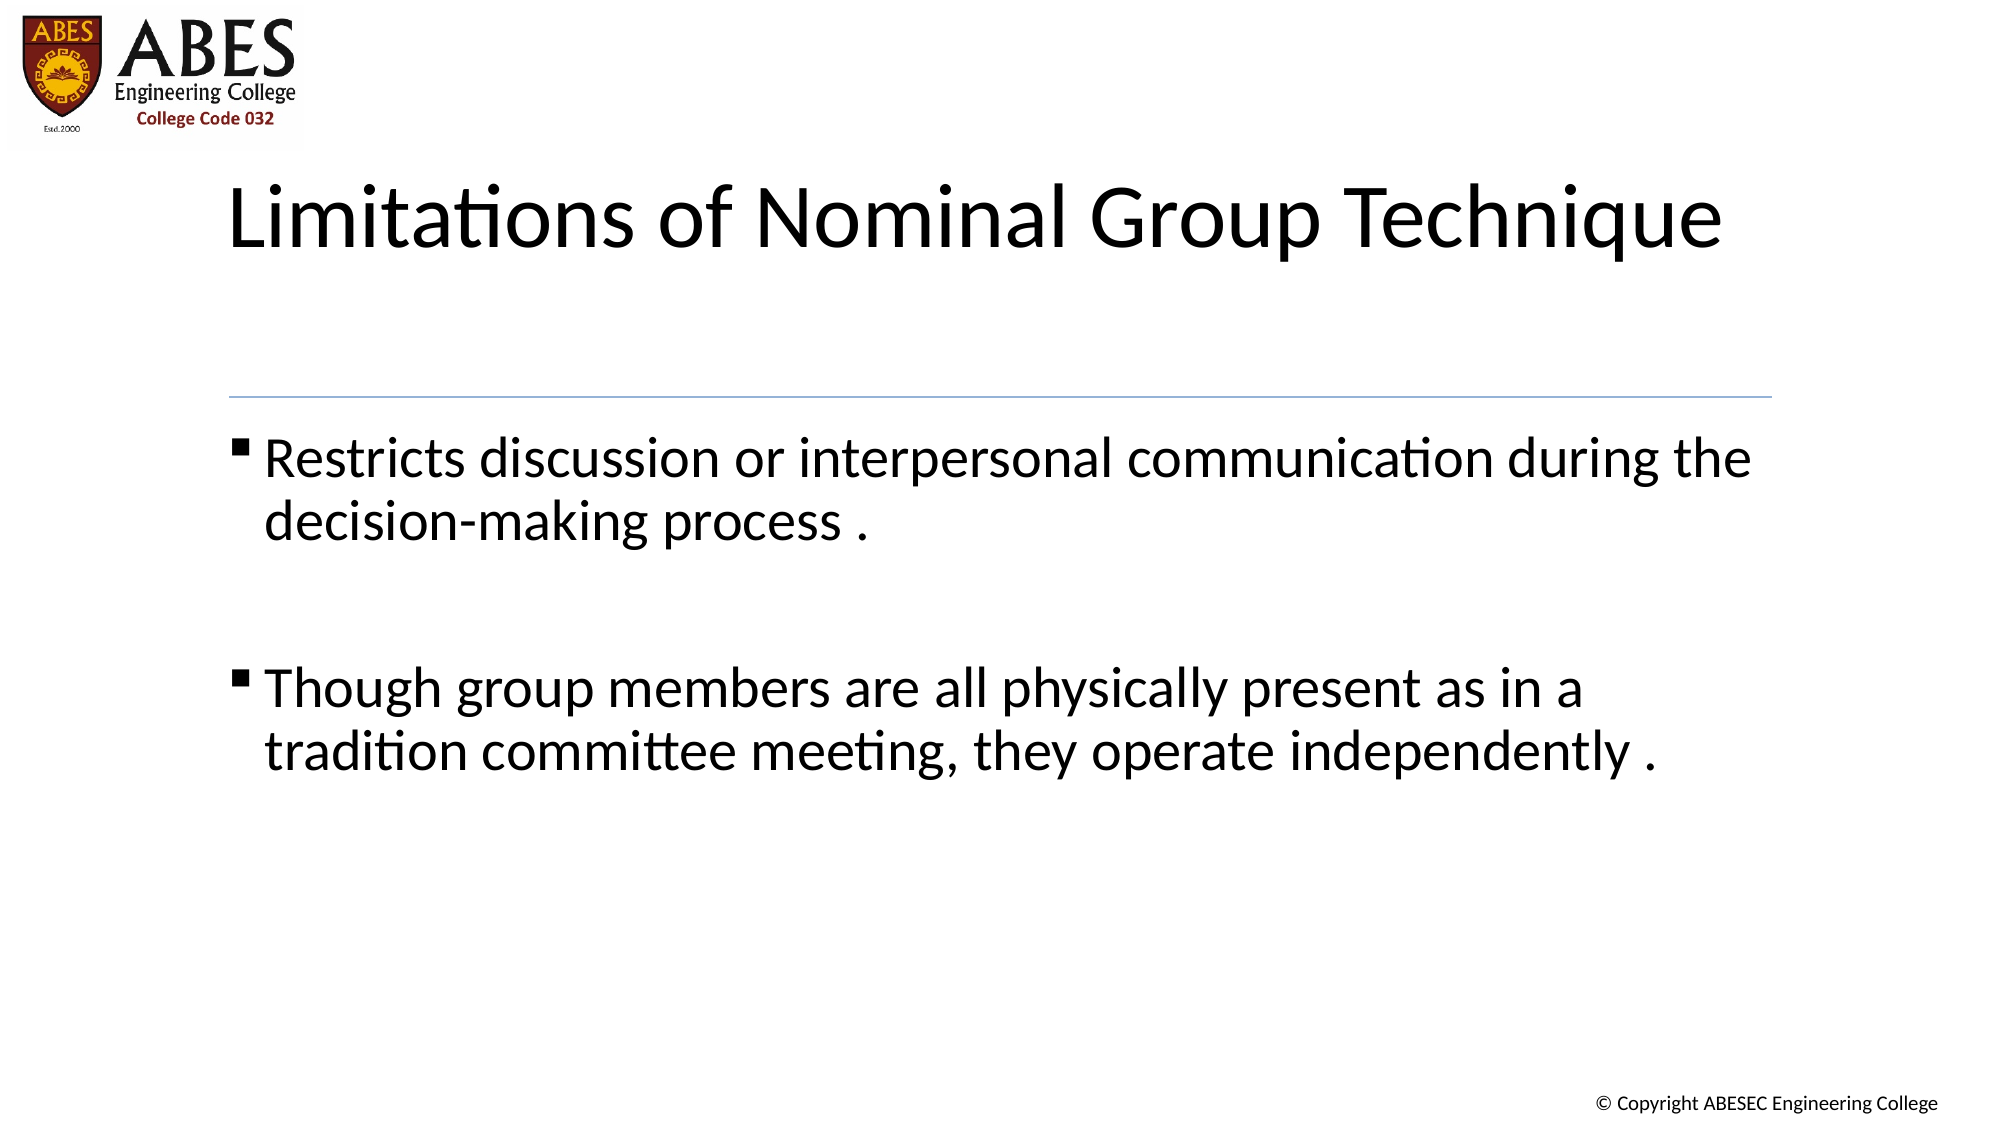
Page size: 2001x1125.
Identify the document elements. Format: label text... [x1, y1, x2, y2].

title Limitations of Nominal Group Technique [212, 161, 1788, 375]
list Restricts discussion or interpersonal communication during the decision-making process . Though group members are all physically present as in a tradition committee meeting, they operate independently . [212, 419, 1788, 964]
picture [7, 5, 304, 151]
